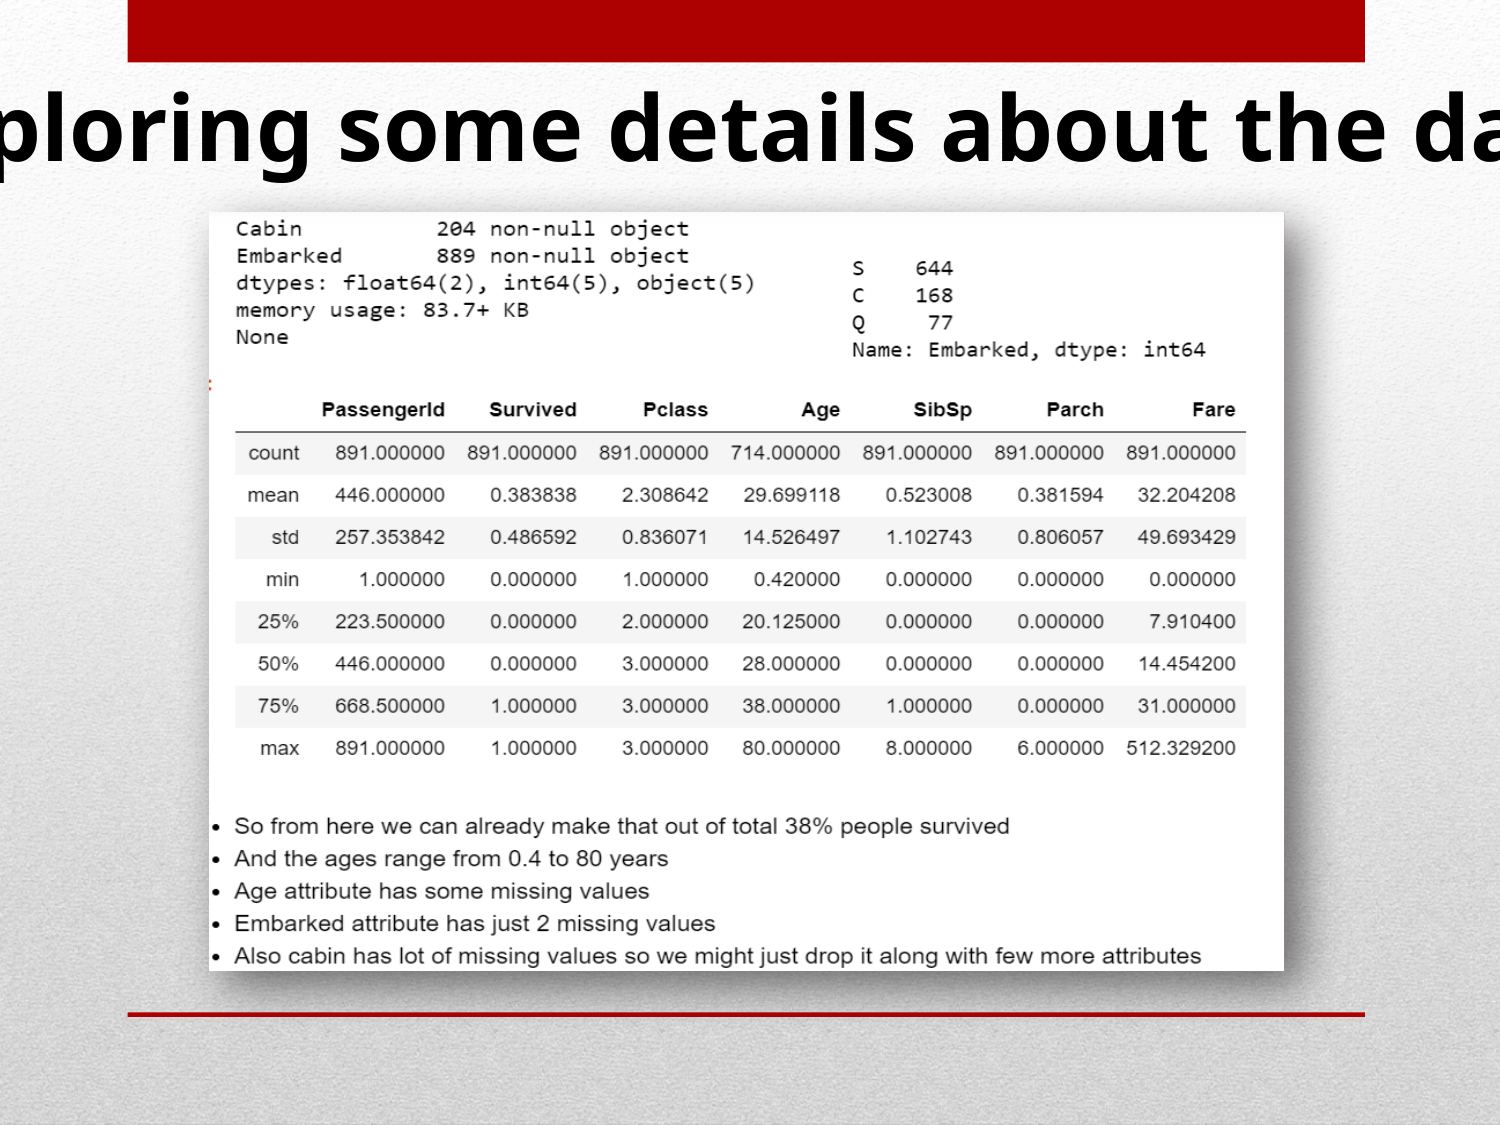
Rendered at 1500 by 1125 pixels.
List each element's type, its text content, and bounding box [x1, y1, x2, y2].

picture [208, 211, 1285, 971]
text_box - Exploring some details about the dataset [0, 62, 1500, 188]
